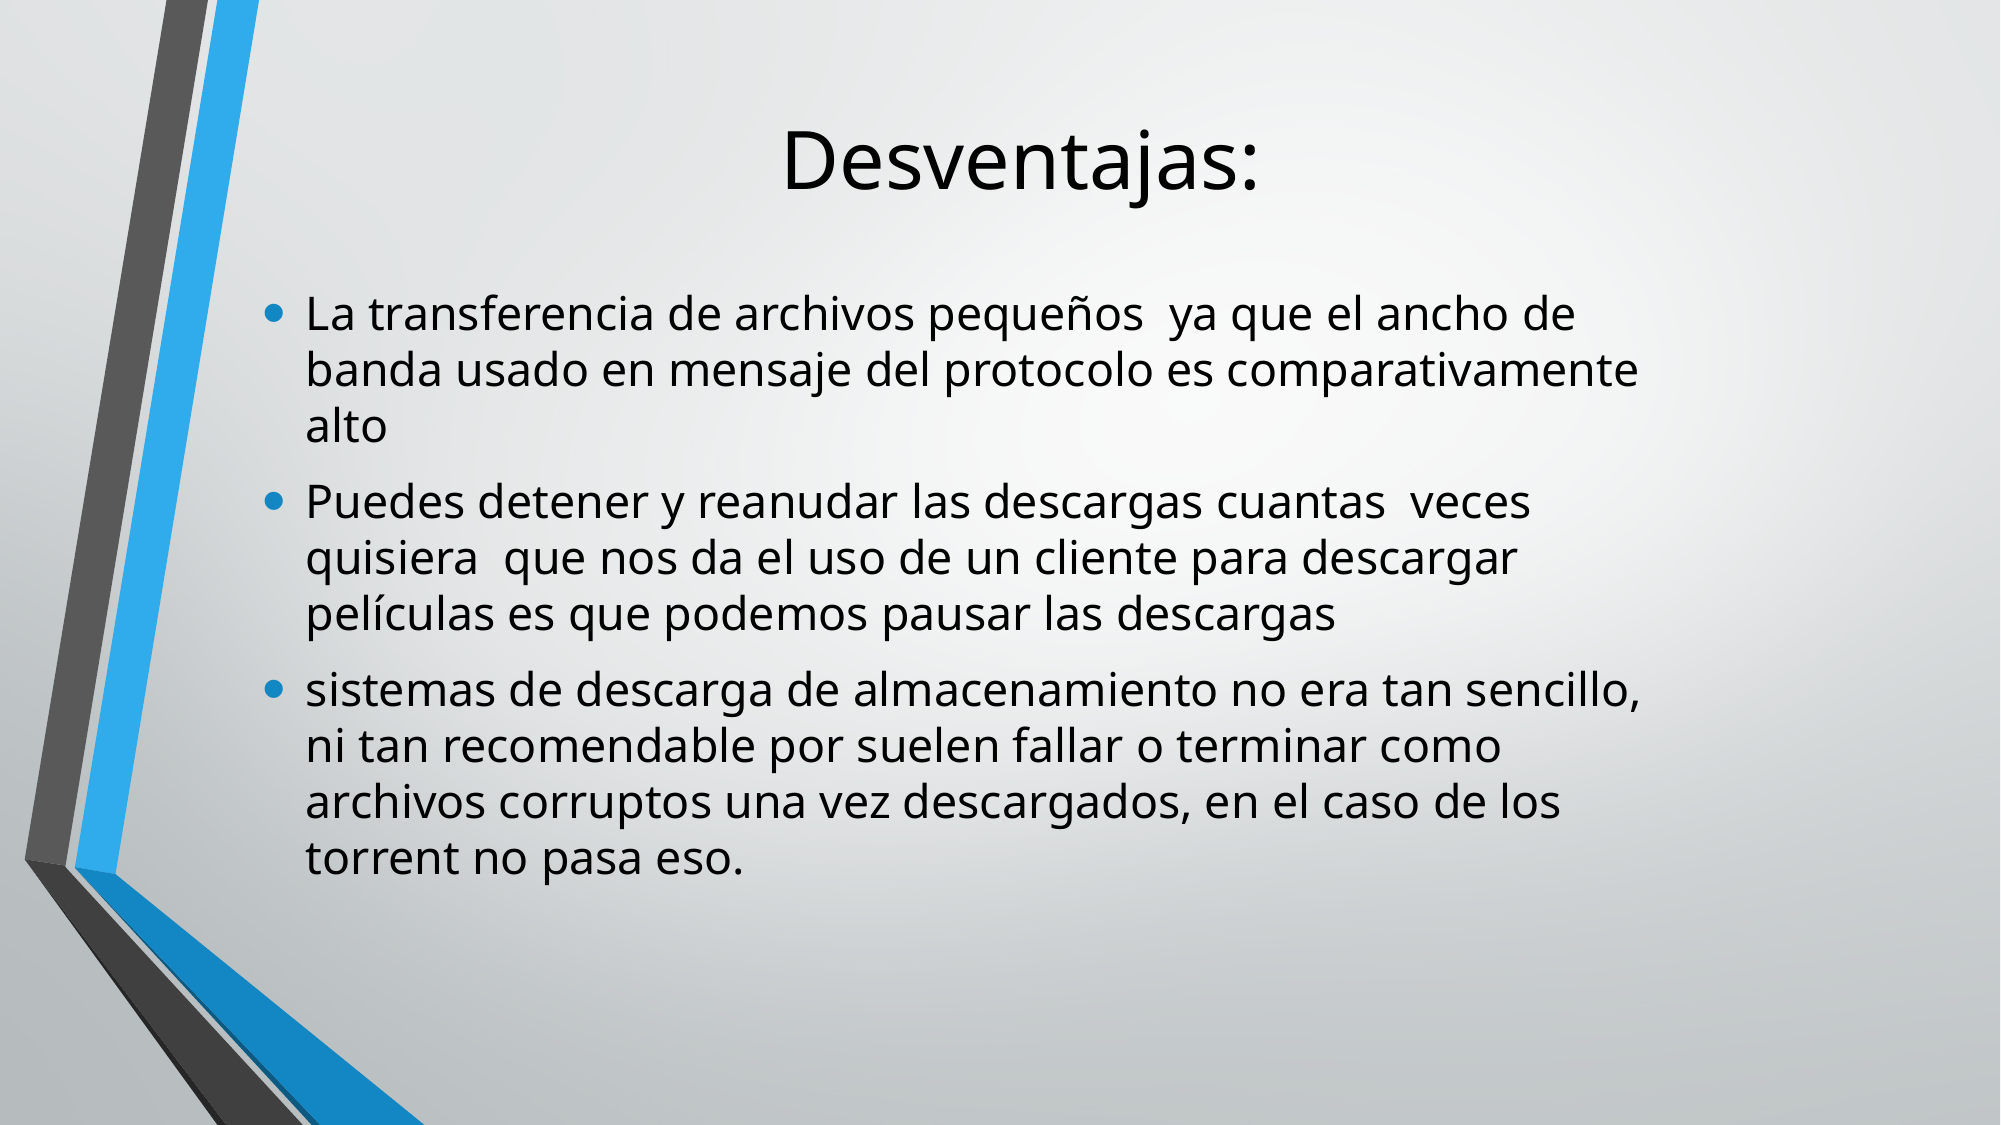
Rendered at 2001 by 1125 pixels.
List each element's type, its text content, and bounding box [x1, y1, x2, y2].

title Desventajas: [290, 100, 1752, 311]
list La transferencia de archivos pequeños ya que el ancho de banda usado en mensaje del protocolo es comparativamente alto Puedes detener y reanudar las descargas cuantas veces quisiera que nos da el uso de un cliente para descargar películas es que podemos pausar las descargas sistemas de descarga de almacenamiento no era tan sencillo, ni tan recomendable por suelen fallar o terminar como archivos corruptos una vez descargados, en el caso de los torrent no pasa eso. [247, 273, 1710, 894]
